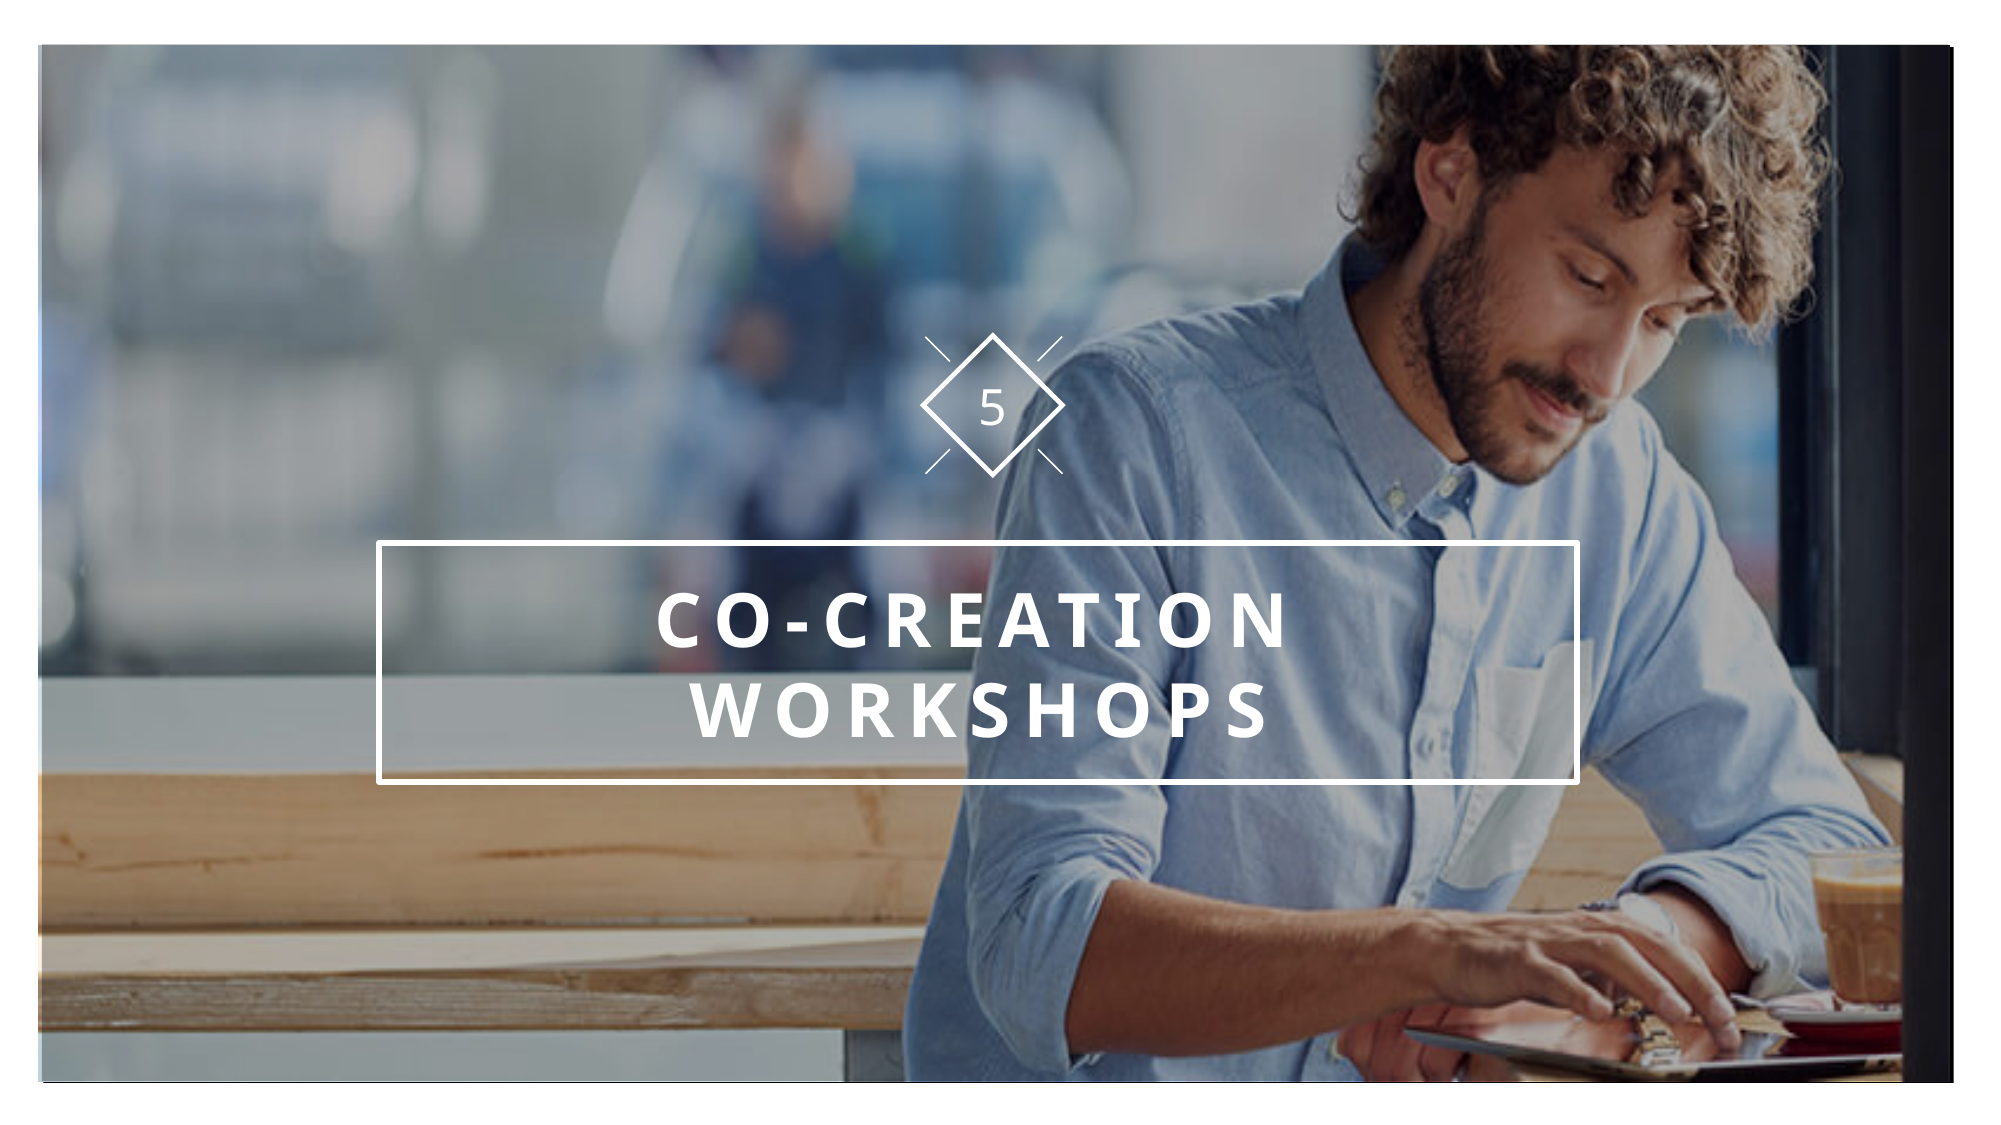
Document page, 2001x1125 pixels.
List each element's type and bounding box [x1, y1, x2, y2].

picture [38, 45, 1950, 1082]
text_box [897, 308, 1091, 502]
